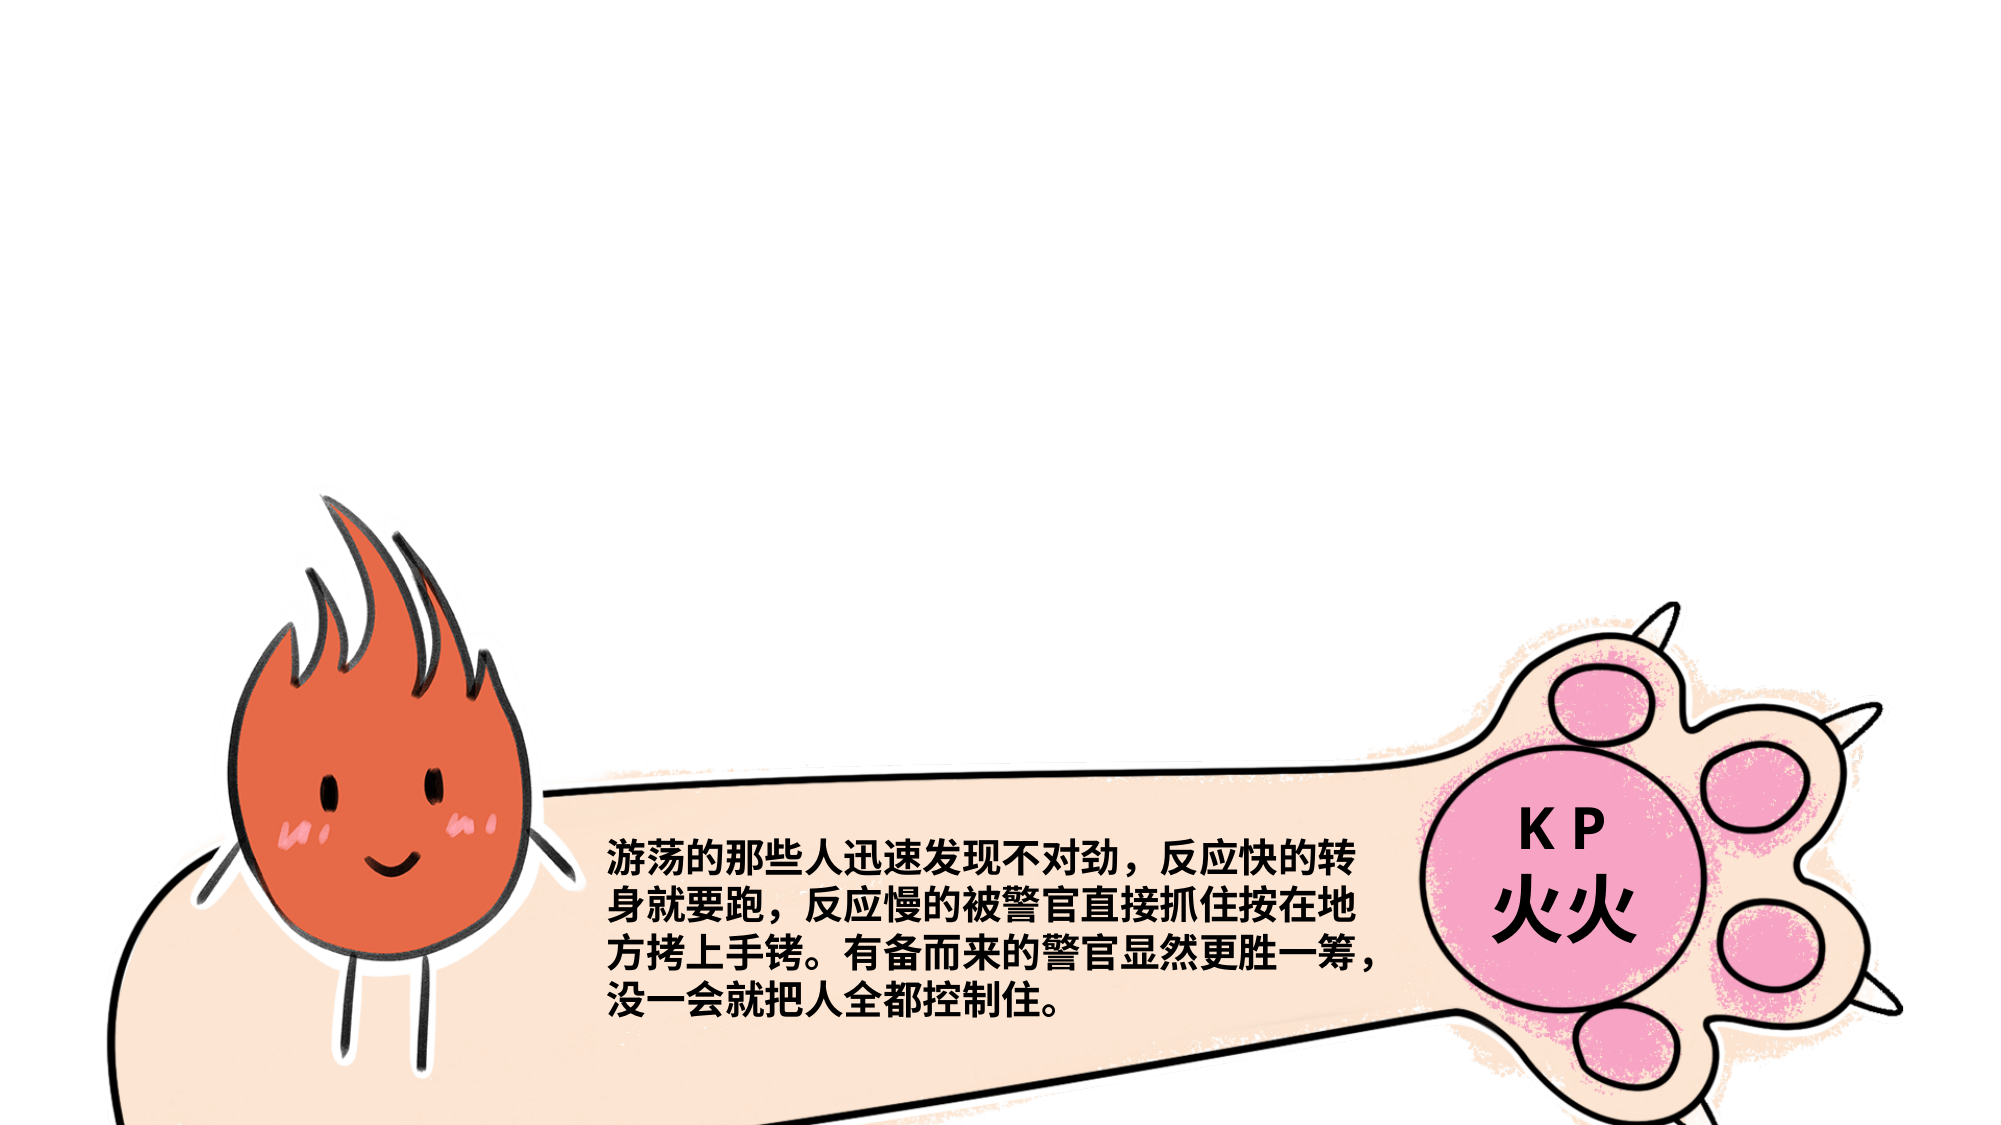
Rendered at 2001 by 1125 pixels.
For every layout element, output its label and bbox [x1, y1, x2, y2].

text_box [0, 0, 2000, 1125]
